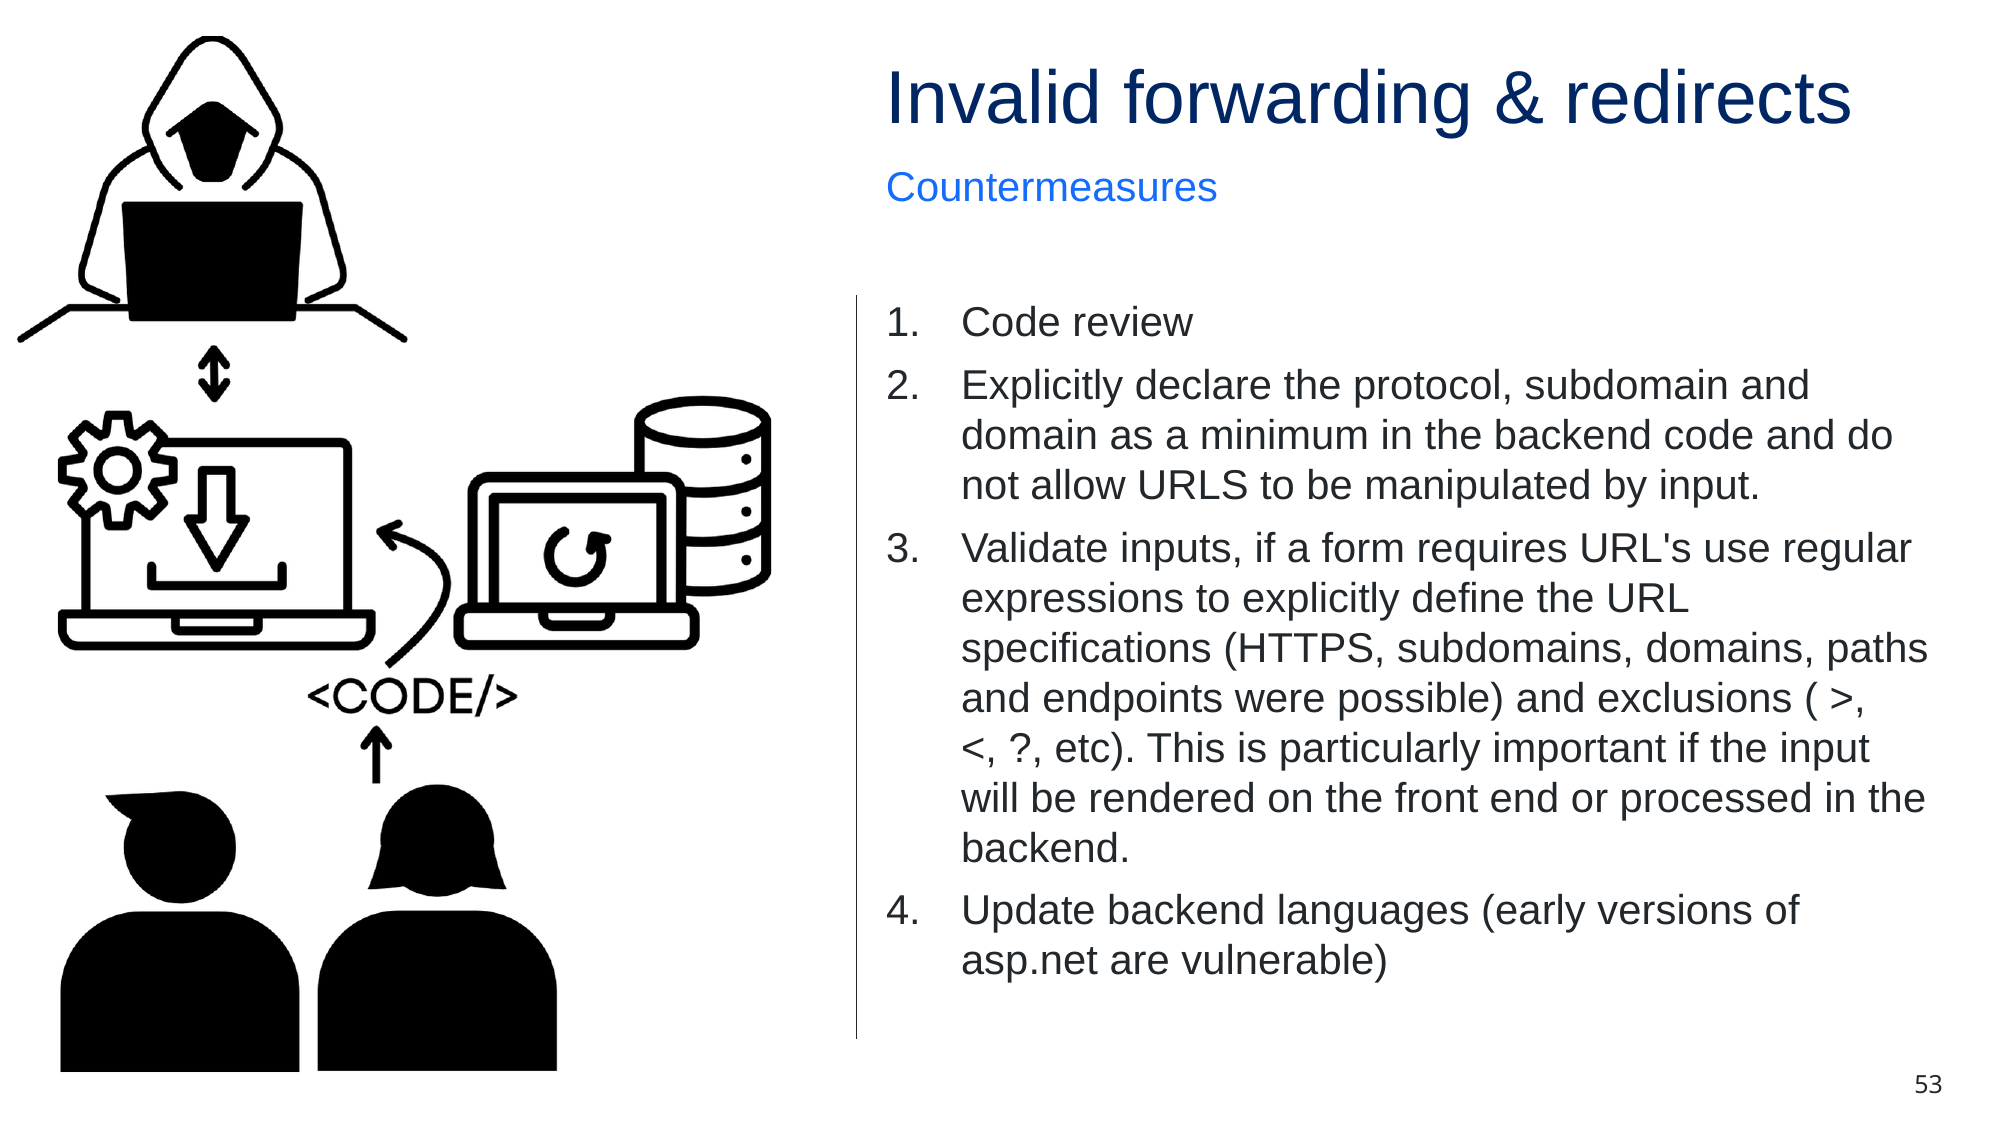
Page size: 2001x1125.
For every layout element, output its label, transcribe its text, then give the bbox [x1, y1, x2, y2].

title Invalid forwarding & redirects [885, 59, 1937, 150]
list Code review Explicitly declare the protocol, subdomain and domain as a minimum in the backend code and do not allow URLS to be manipulated by input. Validate inputs, if a form requires URL's use regular expressions to explicitly define the URL specifications (HTTPS, subdomains, domains, paths and endpoints were possible) and exclusions ( >, <, ?, etc). This is particularly important if the input will be rendered on the front end or processed in the backend. Update backend languages (early versions of asp.net are vulnerable) [885, 295, 1937, 1040]
list Countermeasures [885, 161, 1937, 210]
picture [0, 0, 827, 1125]
slide_number 53 [1824, 1068, 1943, 1099]
